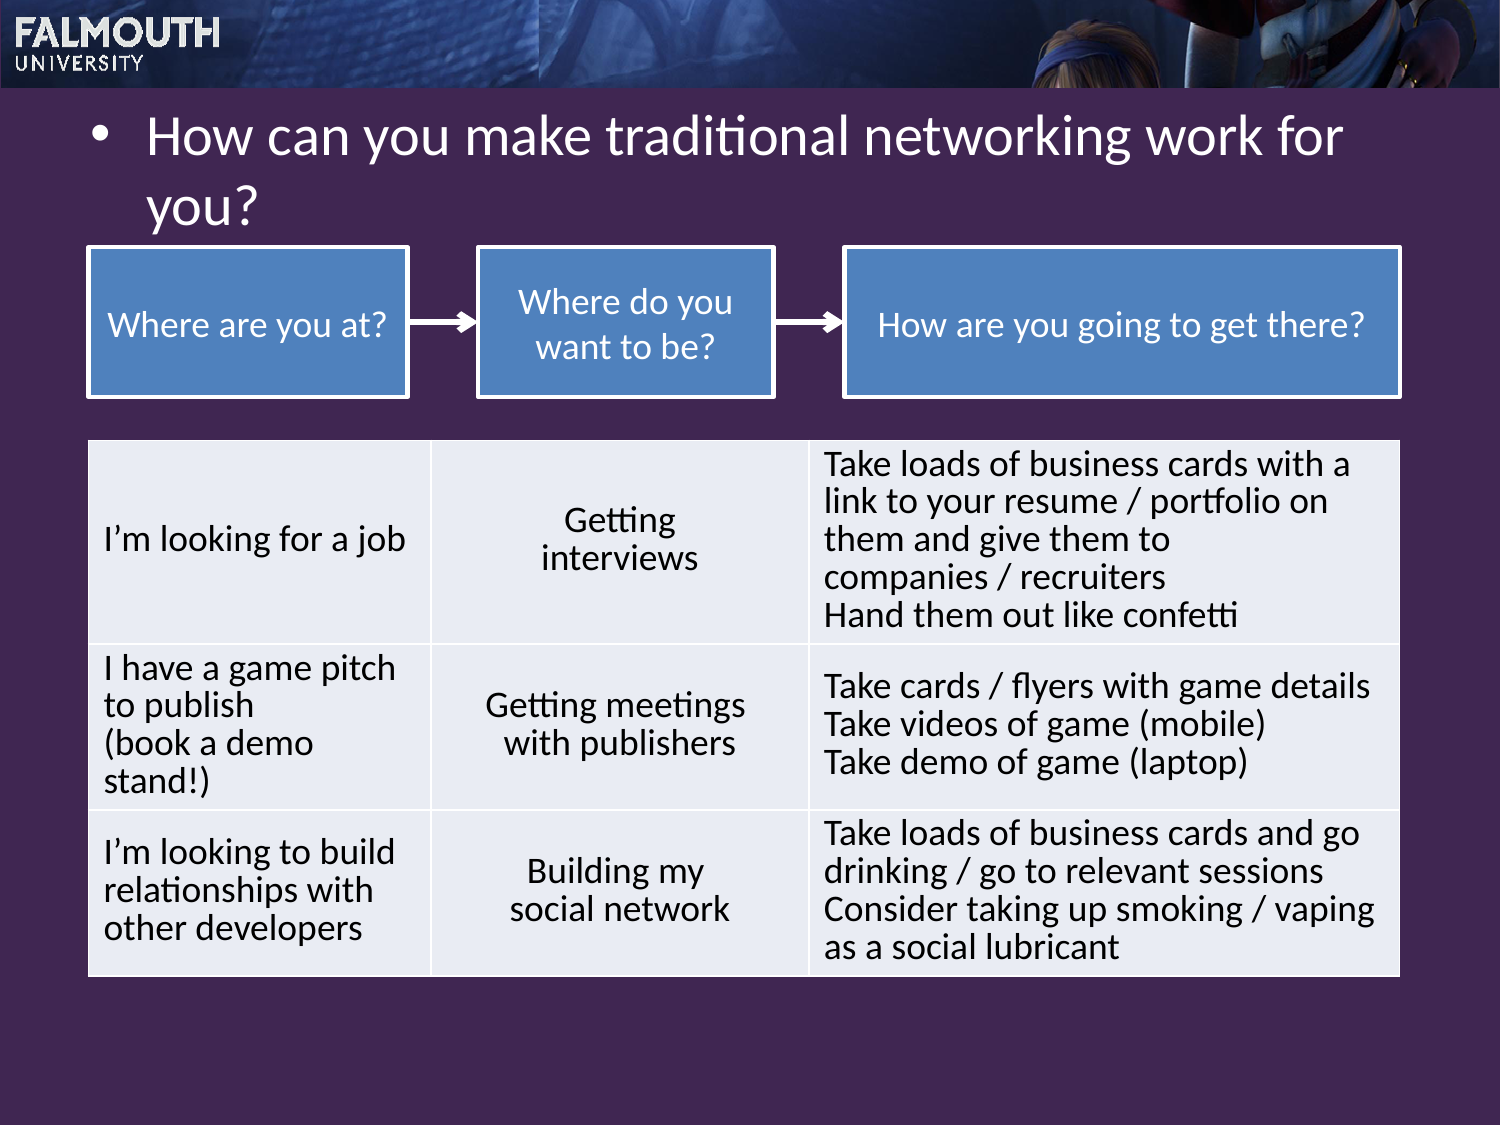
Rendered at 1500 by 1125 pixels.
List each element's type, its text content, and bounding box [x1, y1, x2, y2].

table_header I’m looking for a job [89, 441, 430, 643]
table_header Take loads of business cards with a link to your resume / portfolio on them and give them to companies / recruiters Hand them out like confetti [810, 441, 1399, 643]
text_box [88, 246, 1400, 398]
table_cell Take cards / flyers with game details Take videos of game (mobile) Take demo of game (laptop) [810, 645, 1399, 809]
table_cell I’m looking to build relationships with other developers [89, 811, 430, 975]
list How can you make traditional networking work for you? [75, 90, 1425, 1071]
picture [0, 0, 1500, 90]
table_cell Building my social network [432, 811, 808, 975]
table_header Getting interviews [432, 441, 808, 643]
table_cell Take loads of business cards and go drinking / go to relevant sessions Consider taking up smoking / vaping as a social lubricant [810, 811, 1399, 975]
table_cell Getting meetings with publishers [432, 645, 808, 809]
table_cell I have a game pitch to publish (book a demo stand!) [89, 645, 430, 809]
